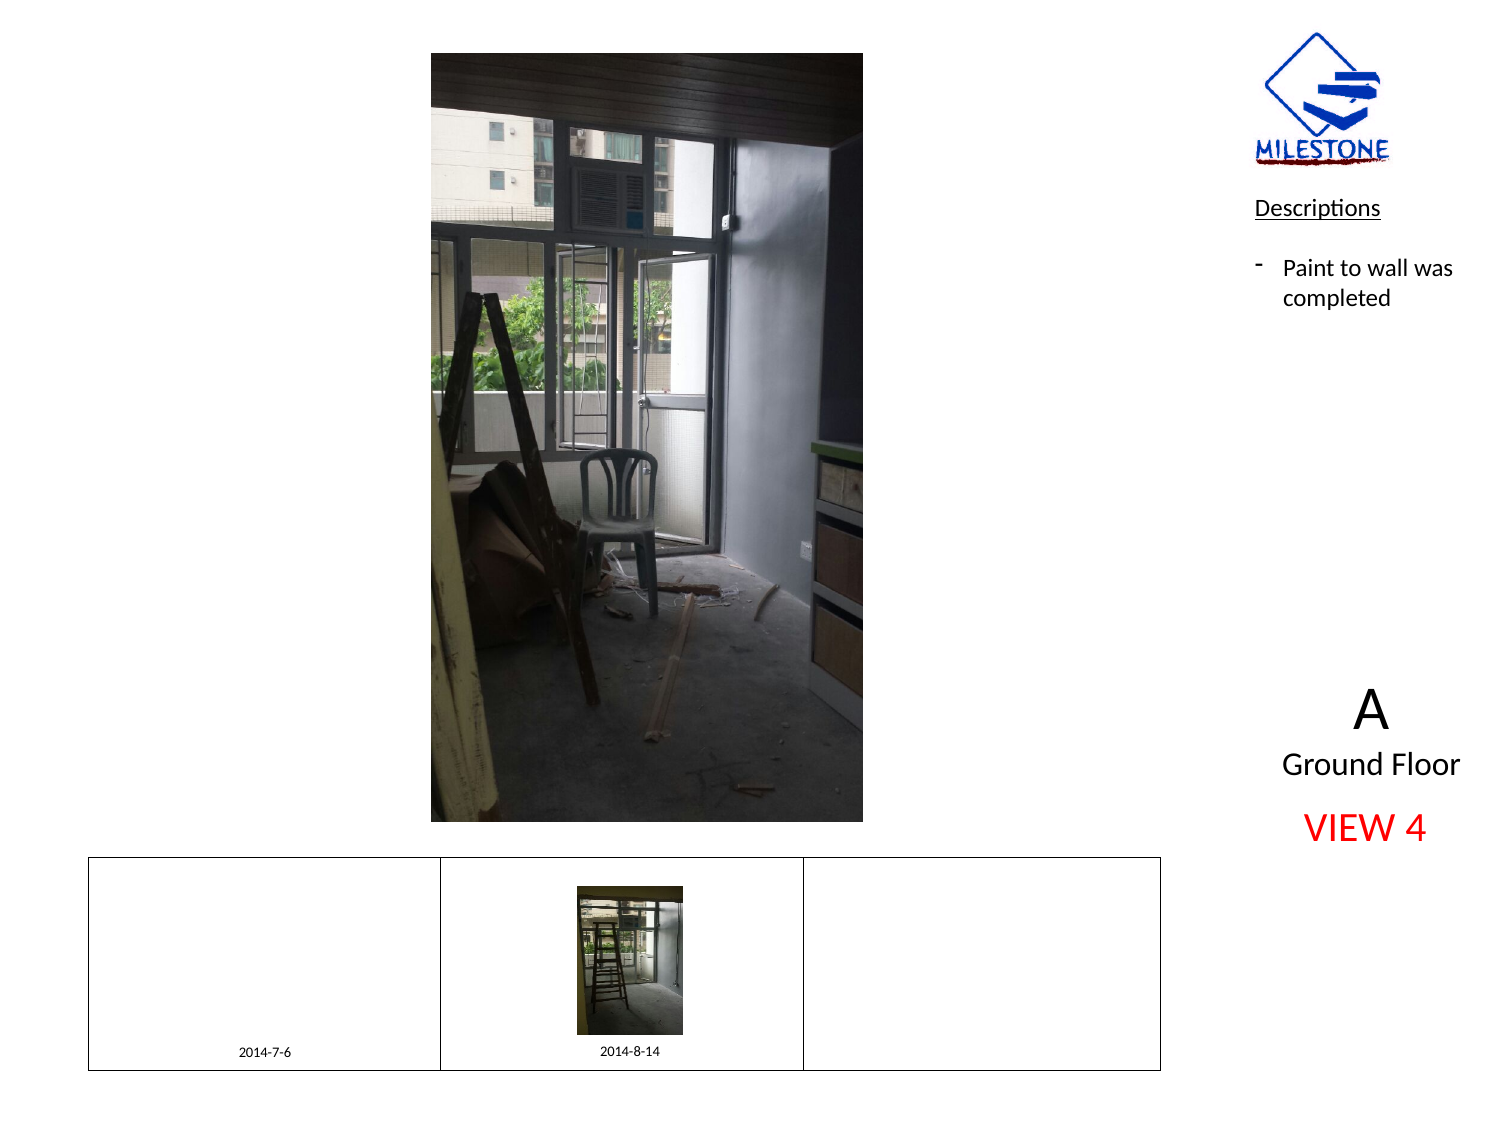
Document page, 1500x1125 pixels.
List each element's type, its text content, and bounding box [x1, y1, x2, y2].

table_header [89, 858, 440, 1070]
picture [430, 53, 864, 822]
table_header [804, 858, 1160, 1070]
text_box 2014-7-6 [224, 1035, 307, 1068]
table_header [441, 858, 803, 1070]
text_box VIEW 4 [1289, 792, 1481, 846]
picture [1222, 15, 1419, 186]
picture [576, 886, 683, 1035]
text_box Descriptions Paint to wall was completed [1240, 184, 1481, 349]
text_box A Ground Floor [1179, 660, 1500, 790]
text_box 2014-8-14 [585, 1043, 675, 1067]
